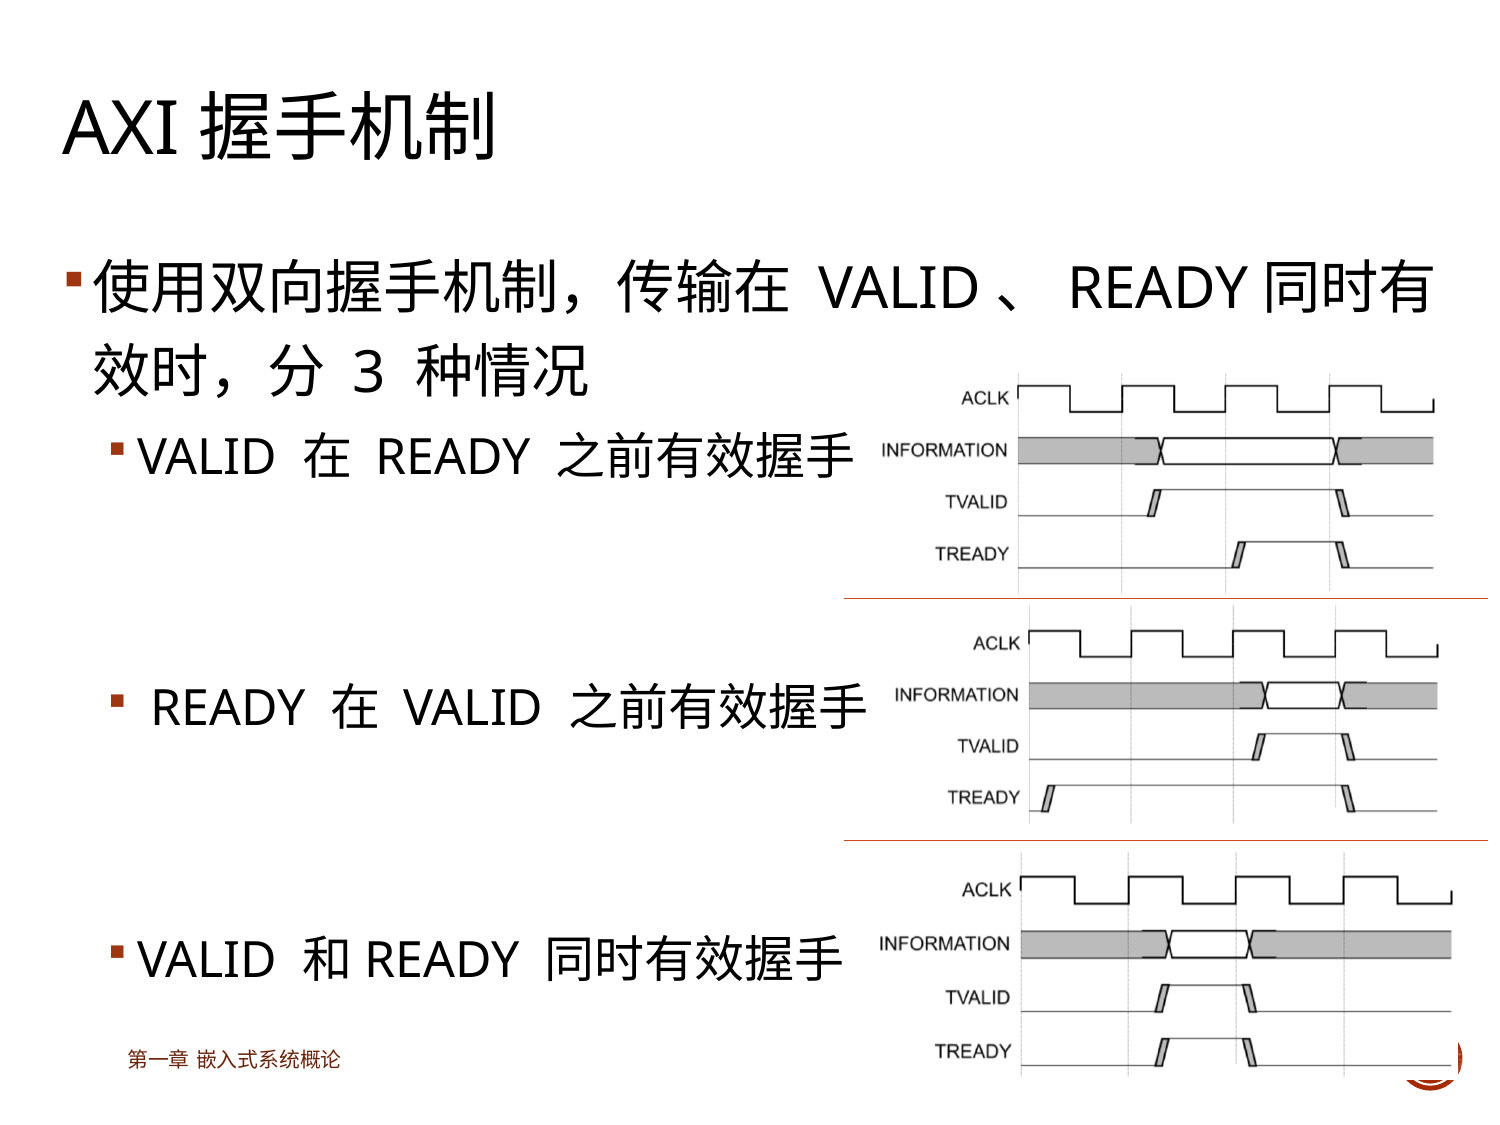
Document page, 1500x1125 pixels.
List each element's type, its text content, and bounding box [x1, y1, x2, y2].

picture [876, 847, 1458, 1080]
footer 第一章 嵌入式系统概论 [112, 1028, 891, 1089]
picture [876, 366, 1443, 598]
list 使用双向握手机制，传输在 VALID、READY同时有效时，分 3 种情况 VALID 在 READY 之前有效握手 READY 在 VALID 之前有效握手 VALID 和READY 同时有效握手 [47, 228, 1471, 1013]
title AXI握手机制 [47, 46, 1471, 215]
slide_number 94 [1391, 1028, 1471, 1089]
picture [891, 599, 1447, 832]
